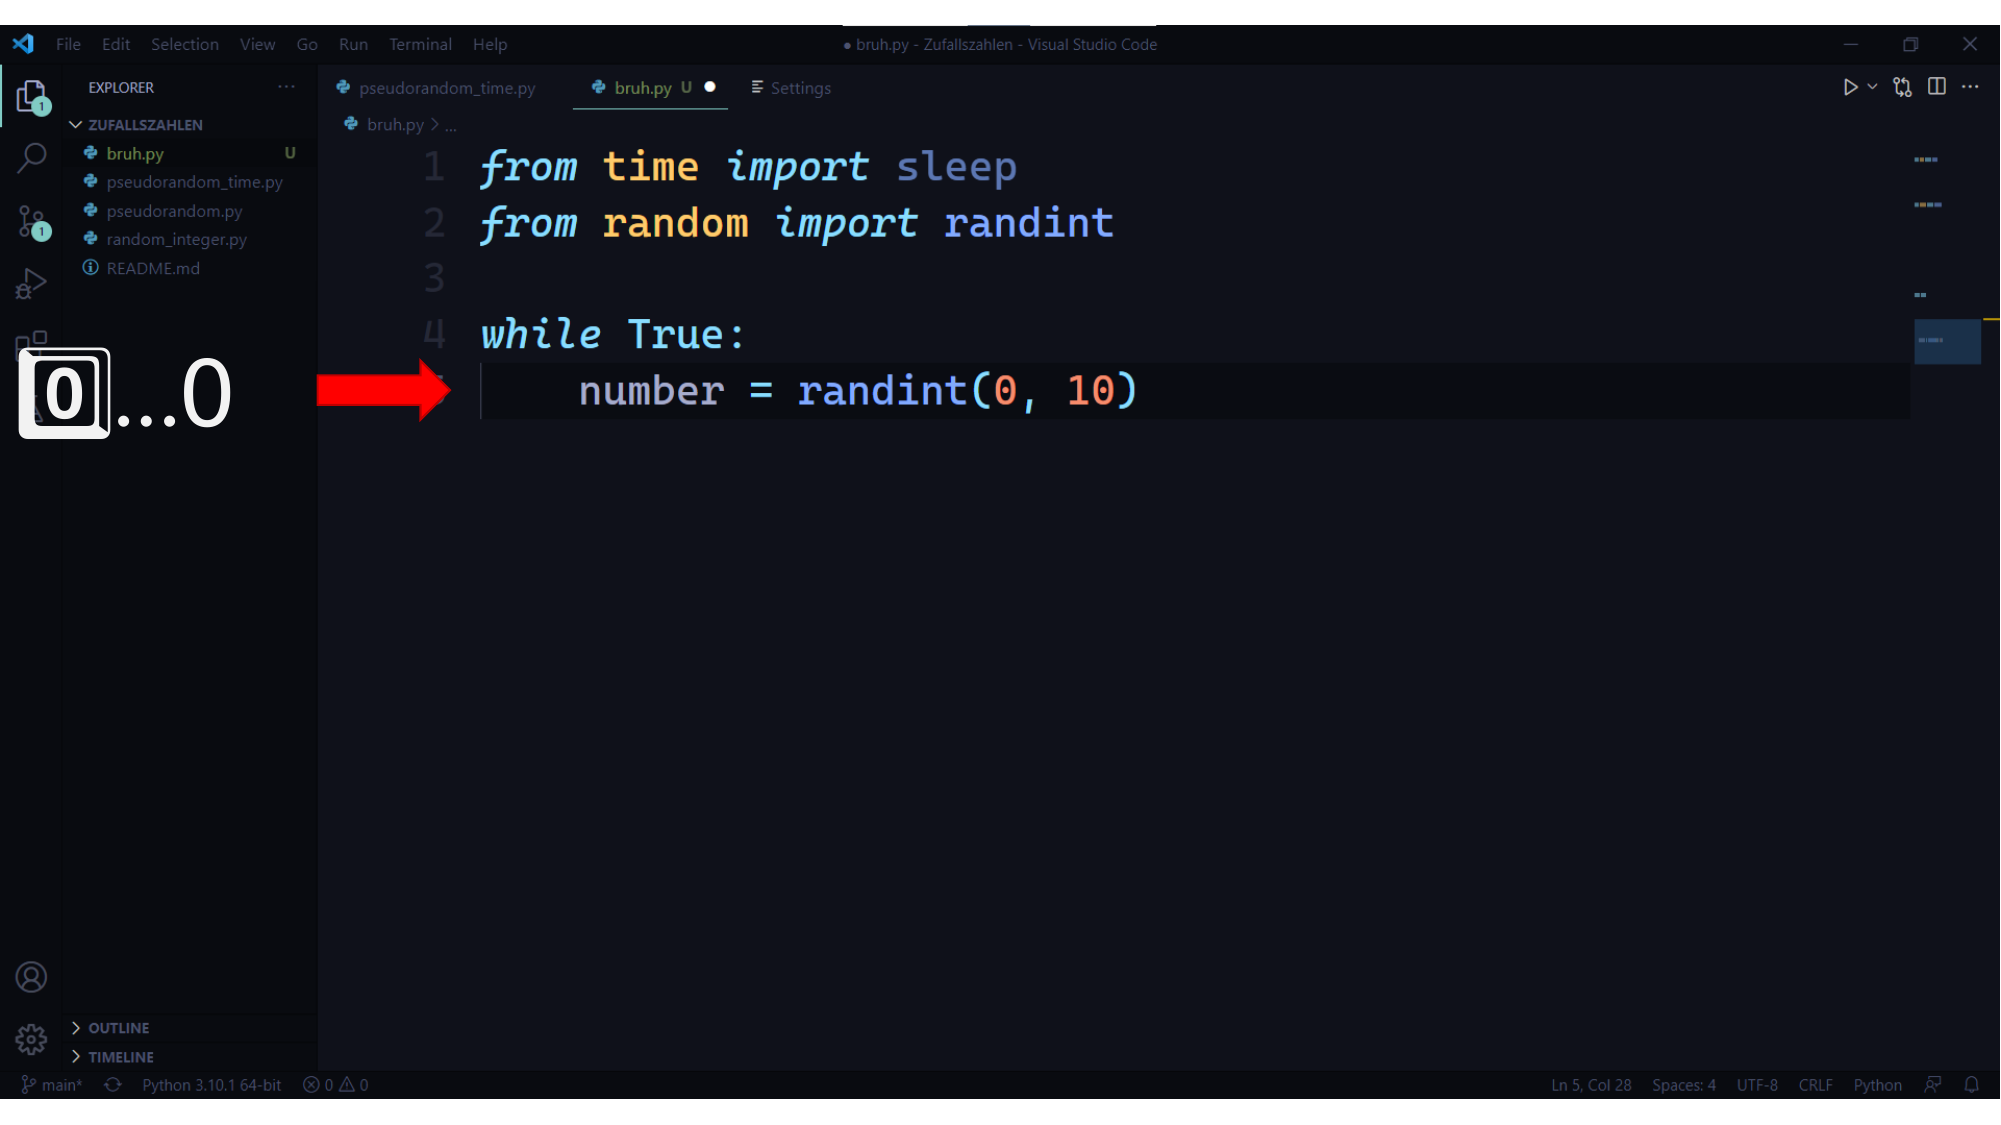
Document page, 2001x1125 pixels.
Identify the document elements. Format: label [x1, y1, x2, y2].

list [0, 25, 2000, 1099]
